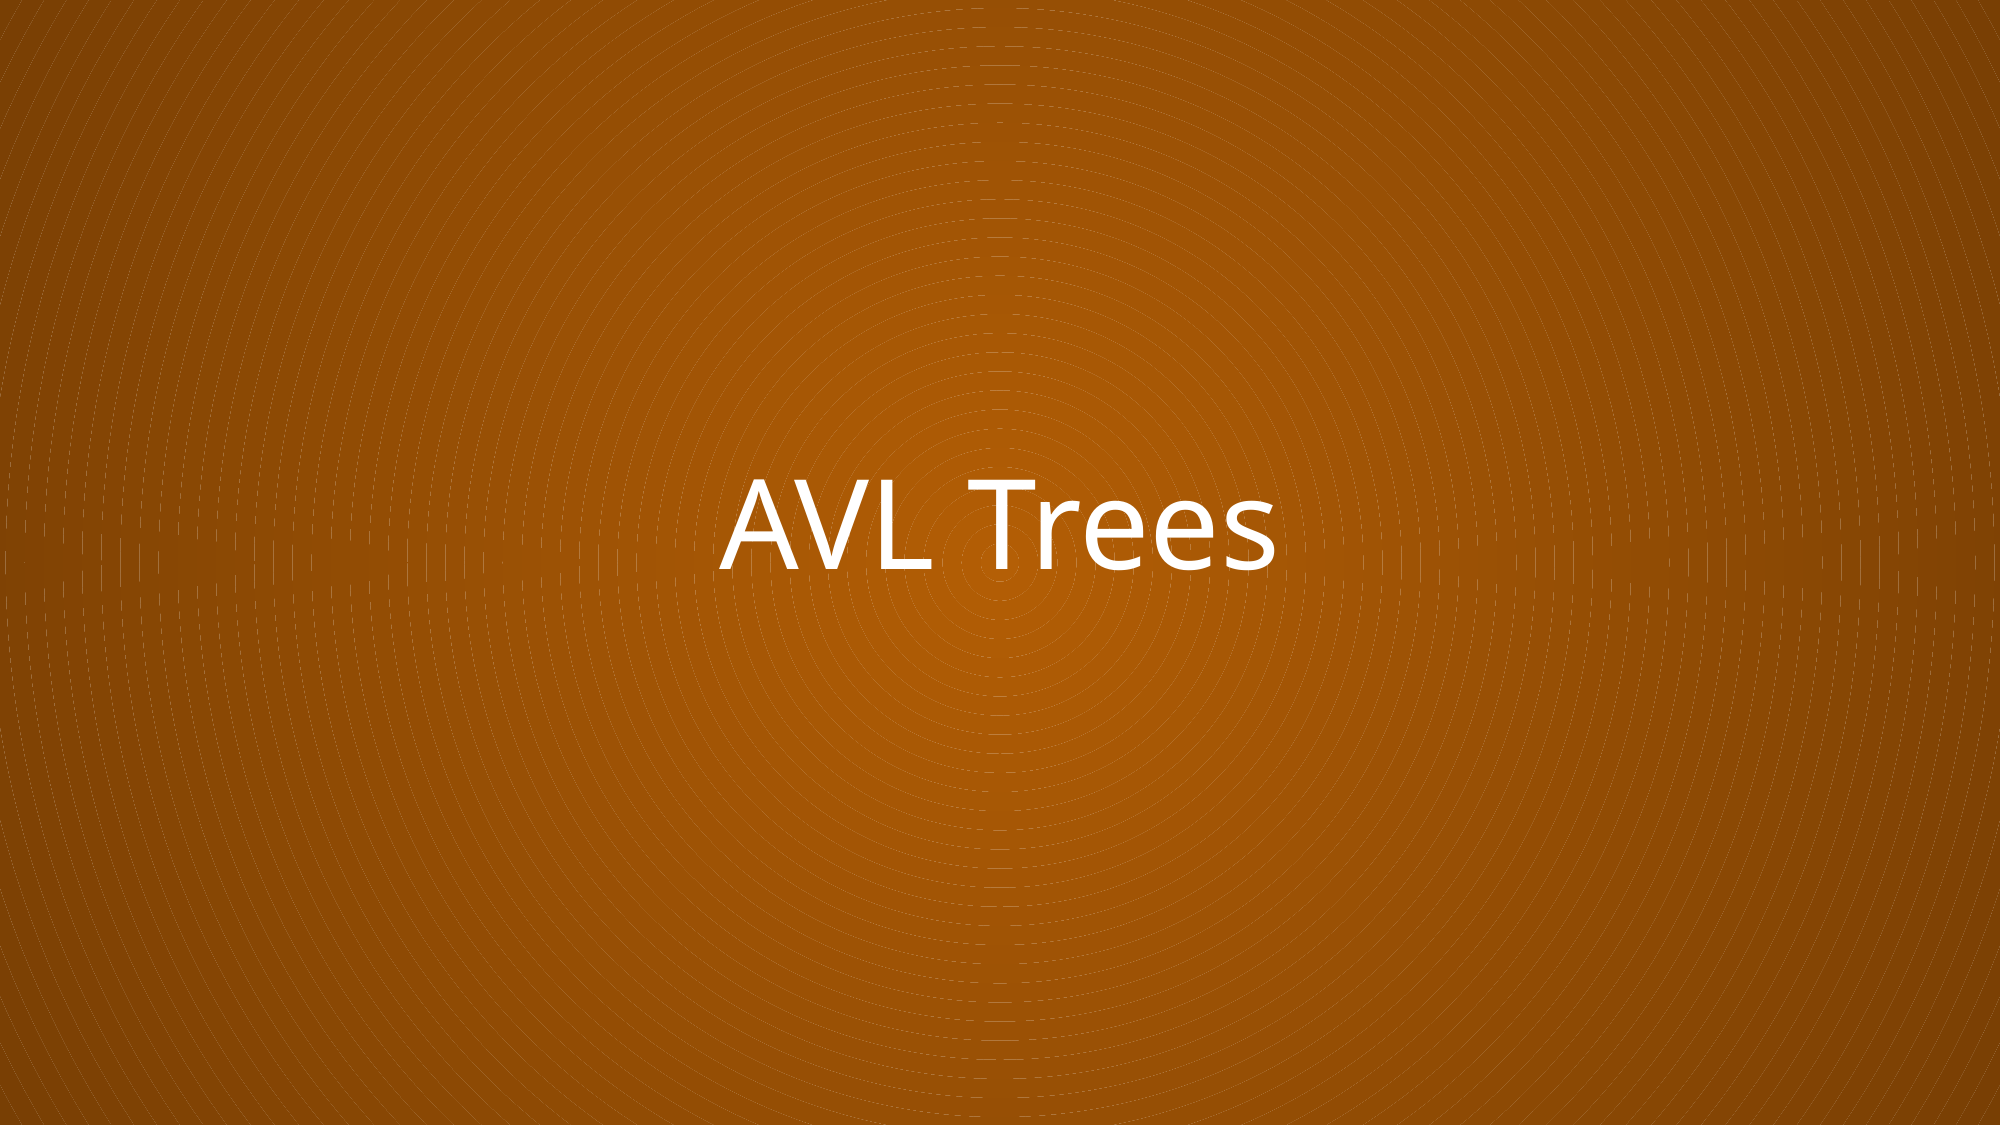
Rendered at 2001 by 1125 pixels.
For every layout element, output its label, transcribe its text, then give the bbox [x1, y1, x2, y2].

title AVL Trees [0, 470, 2000, 588]
